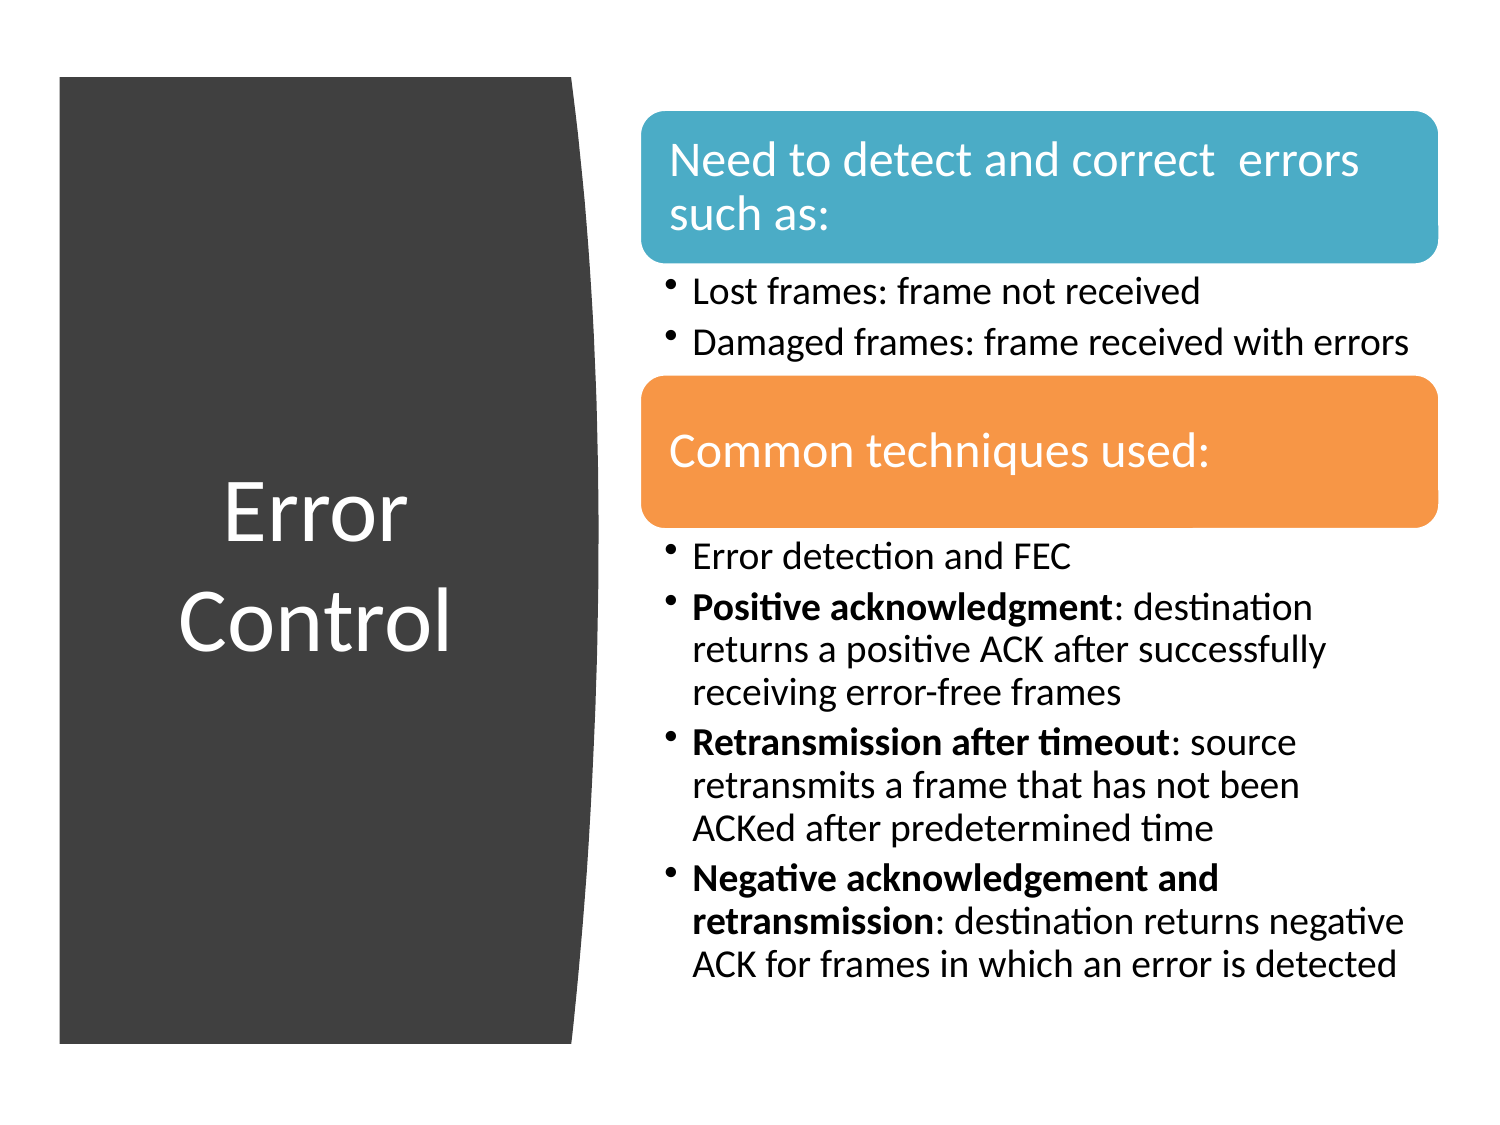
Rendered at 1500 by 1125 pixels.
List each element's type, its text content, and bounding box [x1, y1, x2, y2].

text_box [57, 75, 601, 1046]
title Error Control [106, 166, 527, 953]
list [638, 76, 1441, 1043]
